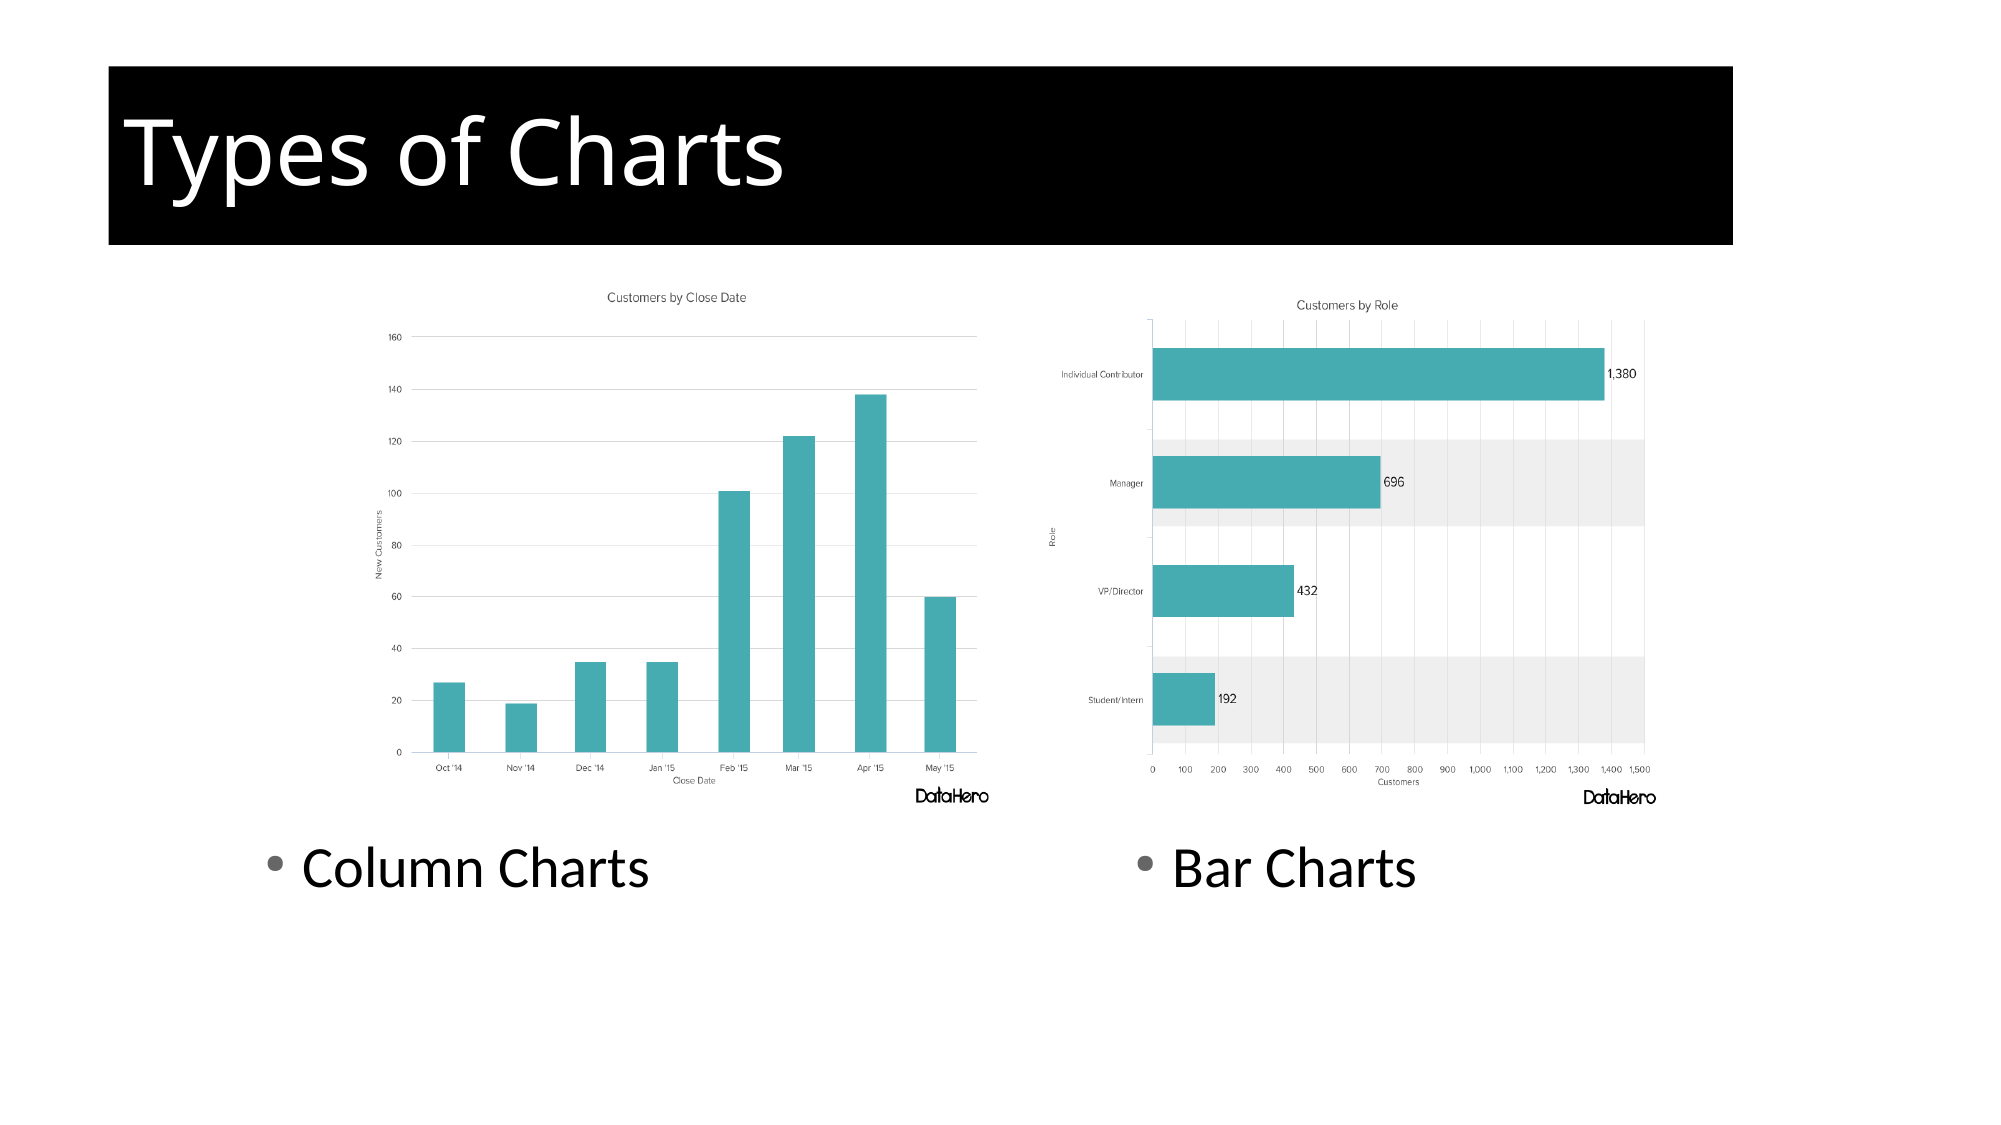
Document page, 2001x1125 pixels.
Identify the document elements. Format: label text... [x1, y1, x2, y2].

title Types of Charts [108, 66, 1733, 245]
picture [1028, 285, 1666, 819]
picture [354, 277, 999, 817]
list Column Charts [249, 830, 881, 937]
list Bar Charts [1120, 830, 1751, 951]
